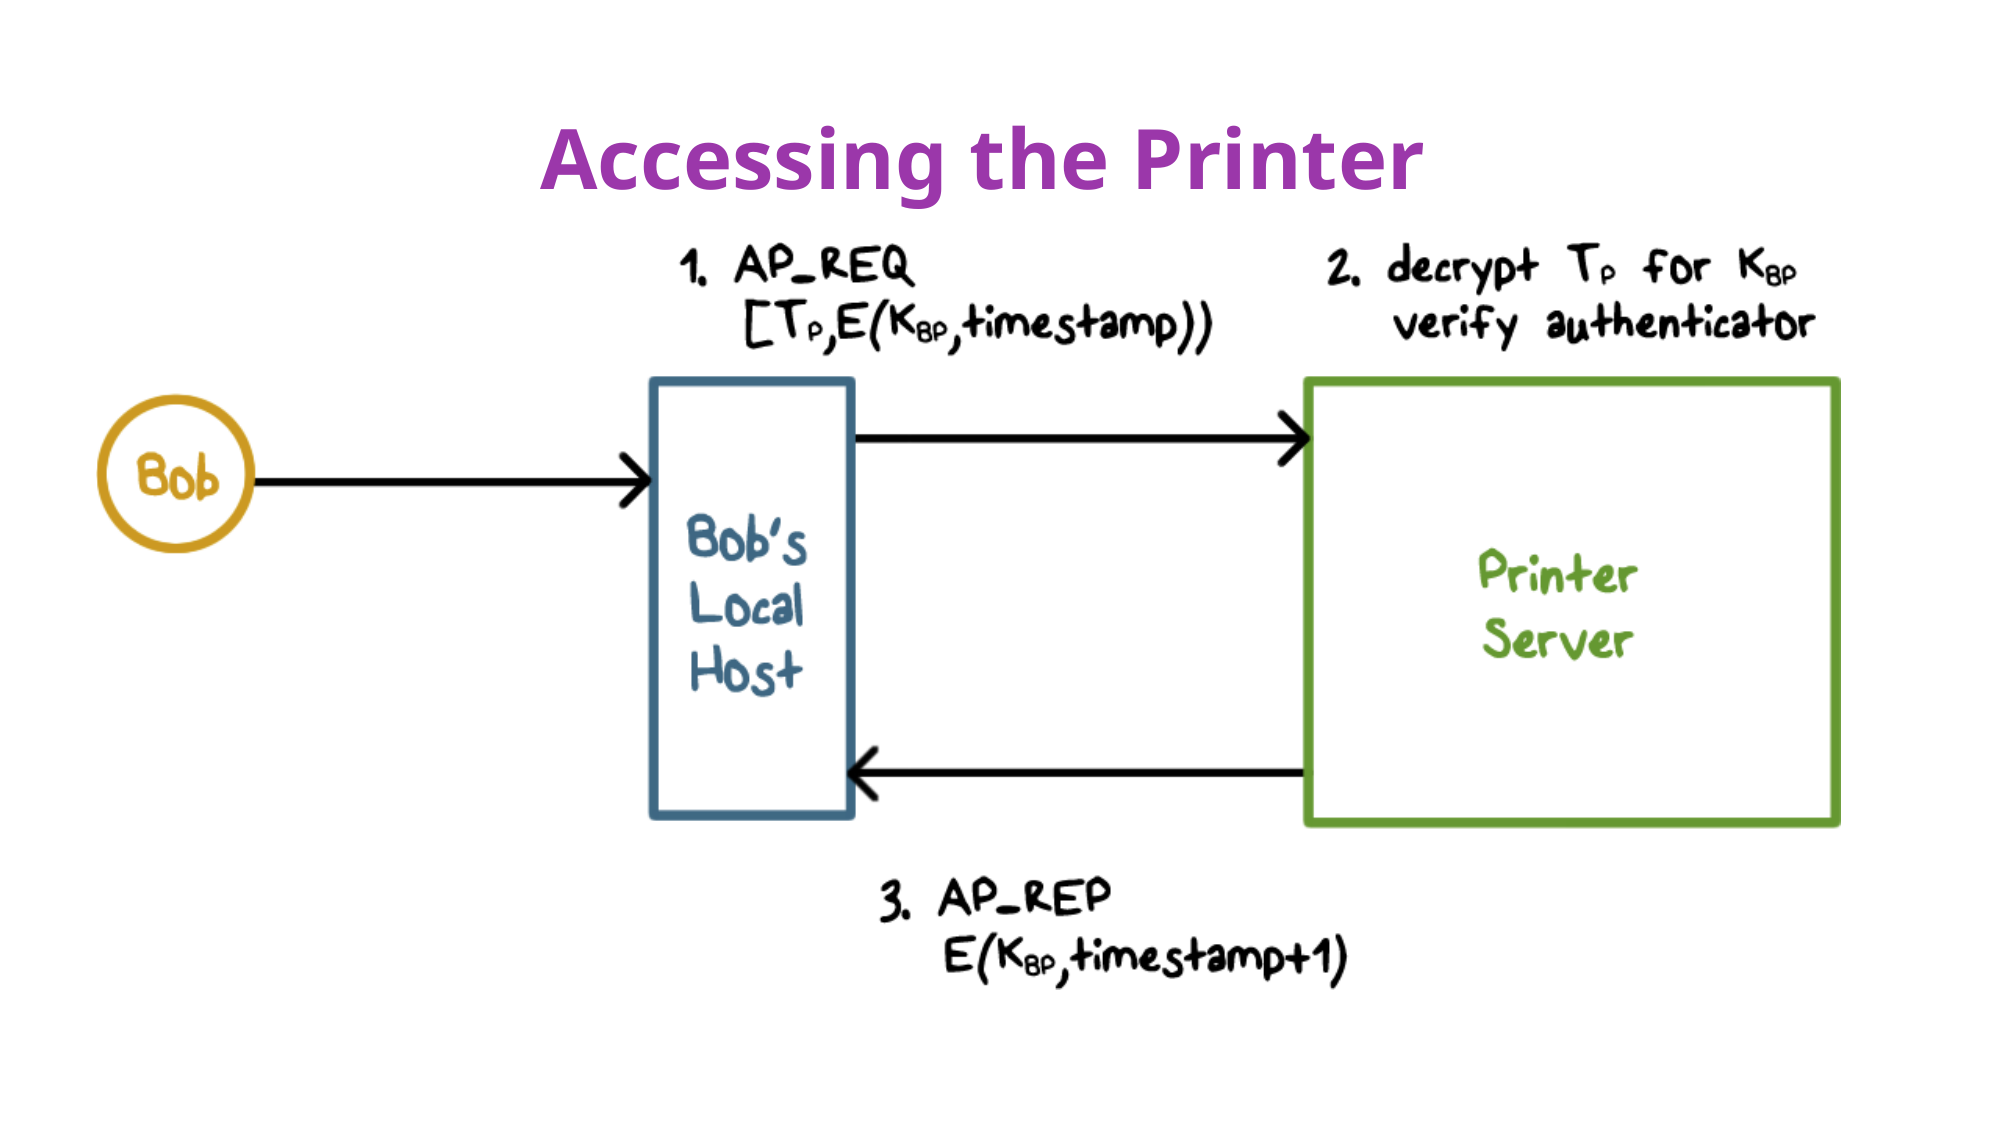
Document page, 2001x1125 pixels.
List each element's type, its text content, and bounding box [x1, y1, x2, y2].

title Accessing the Printer [133, 37, 1834, 225]
picture [96, 242, 1841, 990]
